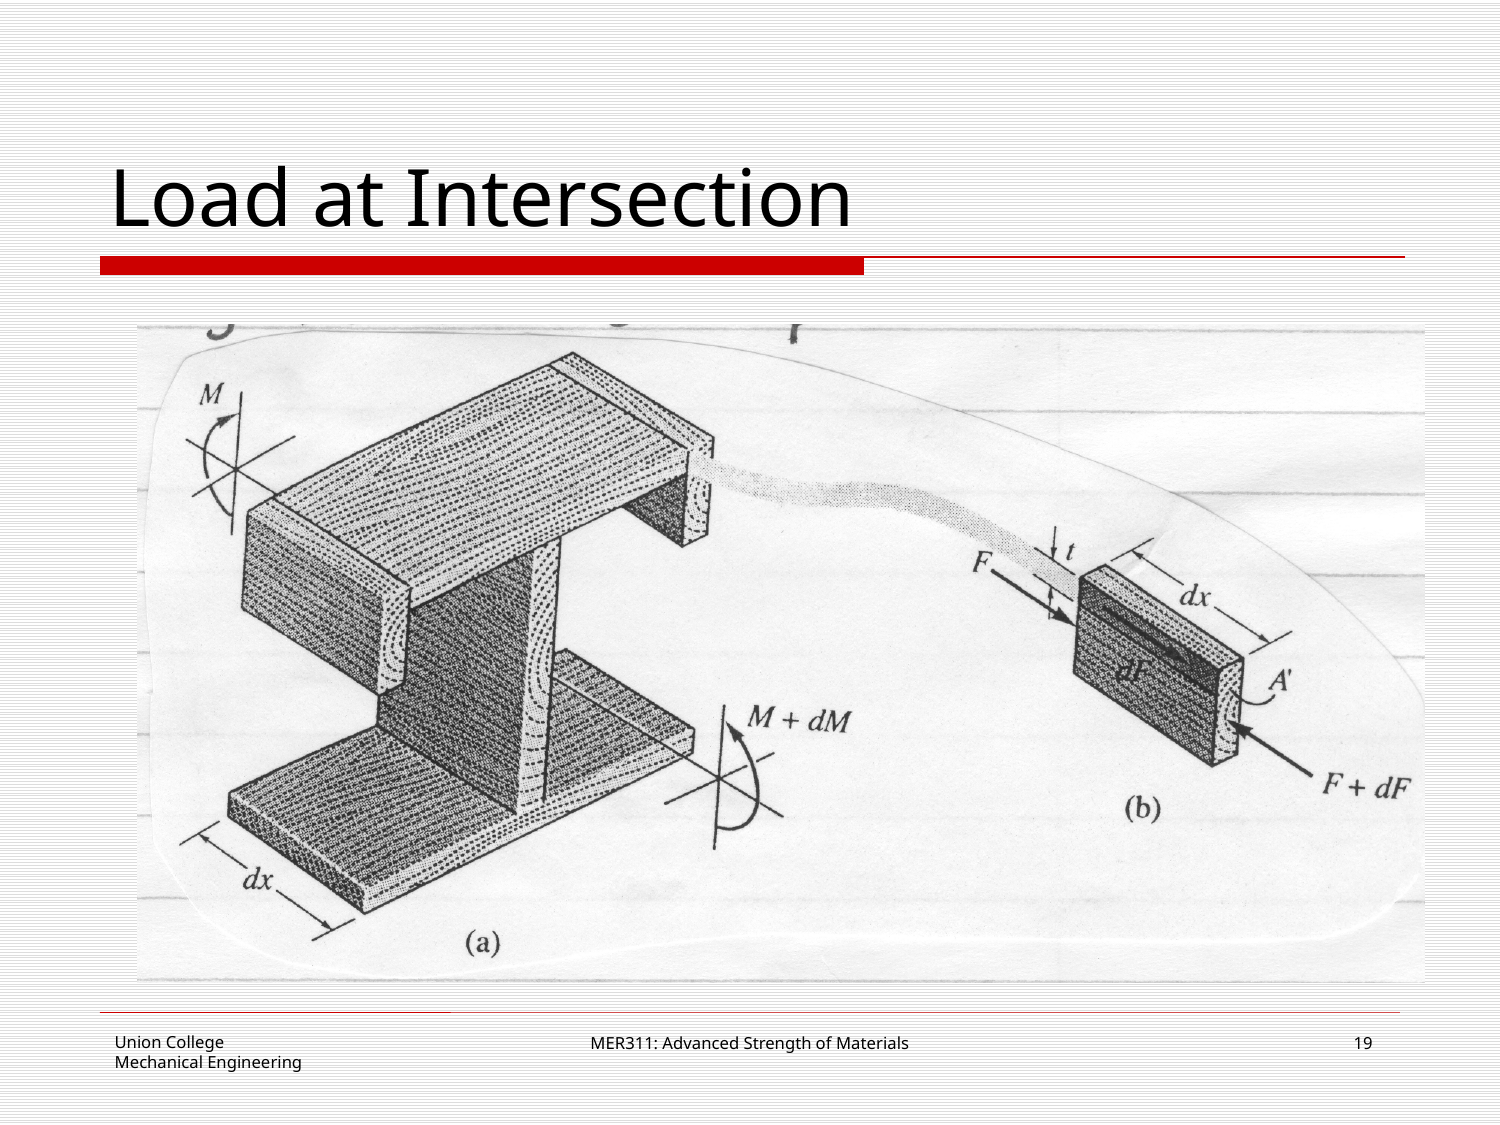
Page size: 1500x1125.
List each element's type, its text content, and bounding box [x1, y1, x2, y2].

title Load at Intersection [93, 49, 1407, 250]
picture [137, 324, 1426, 984]
slide_number 19 [1074, 1024, 1388, 1101]
footer MER311: Advanced Strength of Materials [512, 1024, 988, 1101]
